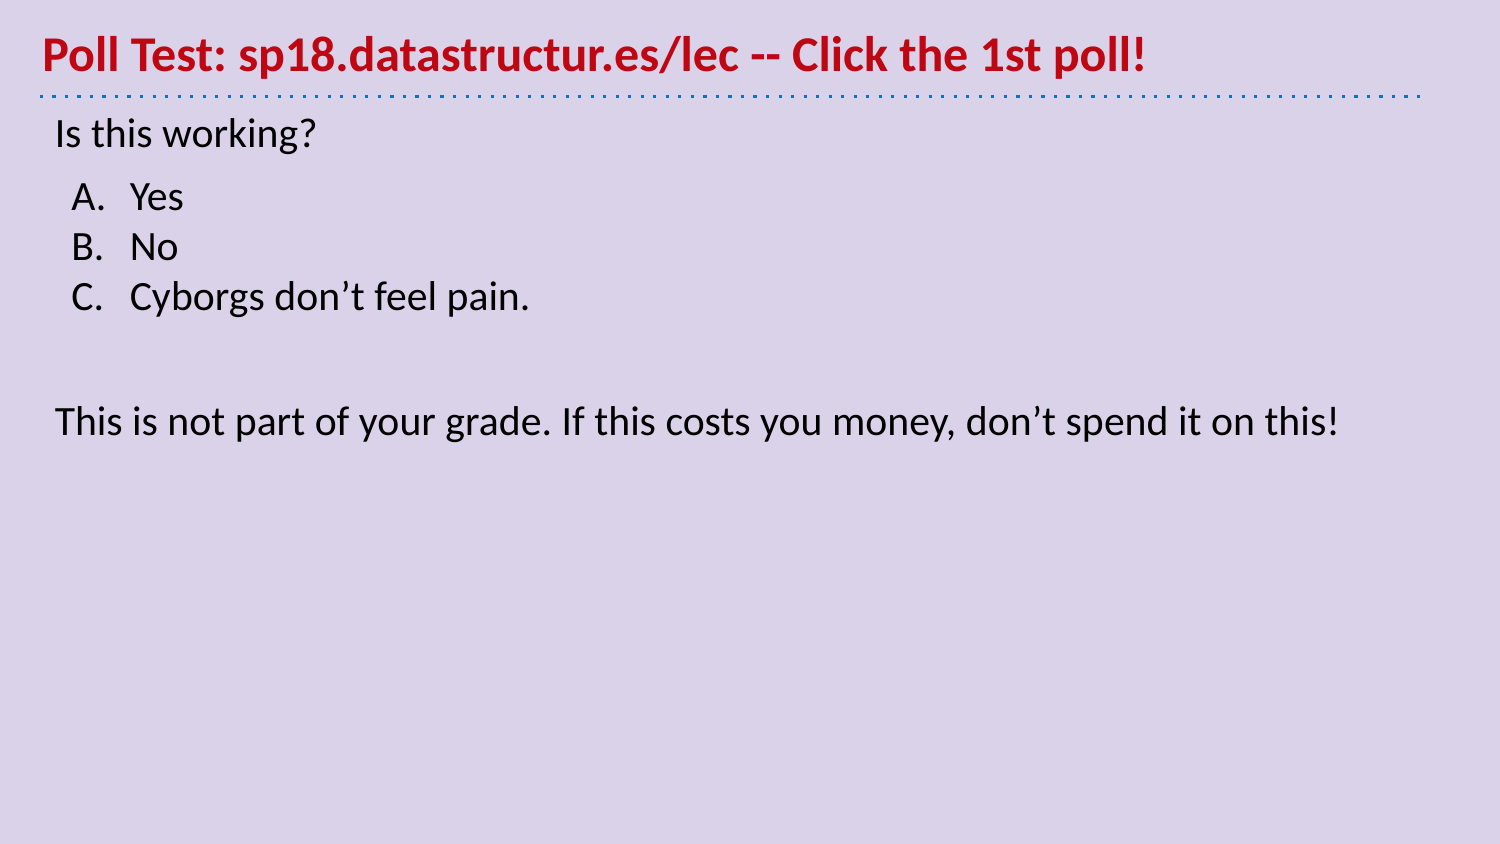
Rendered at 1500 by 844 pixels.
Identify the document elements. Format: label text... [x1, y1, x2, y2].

list Is this working? Yes No Cyborgs don’t feel pain. This is not part of your grade. If this costs you money, don’t spend it on this! [39, 91, 1425, 773]
title Poll Test: sp18.datastructur.es/lec -- Click the 1st poll! [27, 15, 1378, 97]
